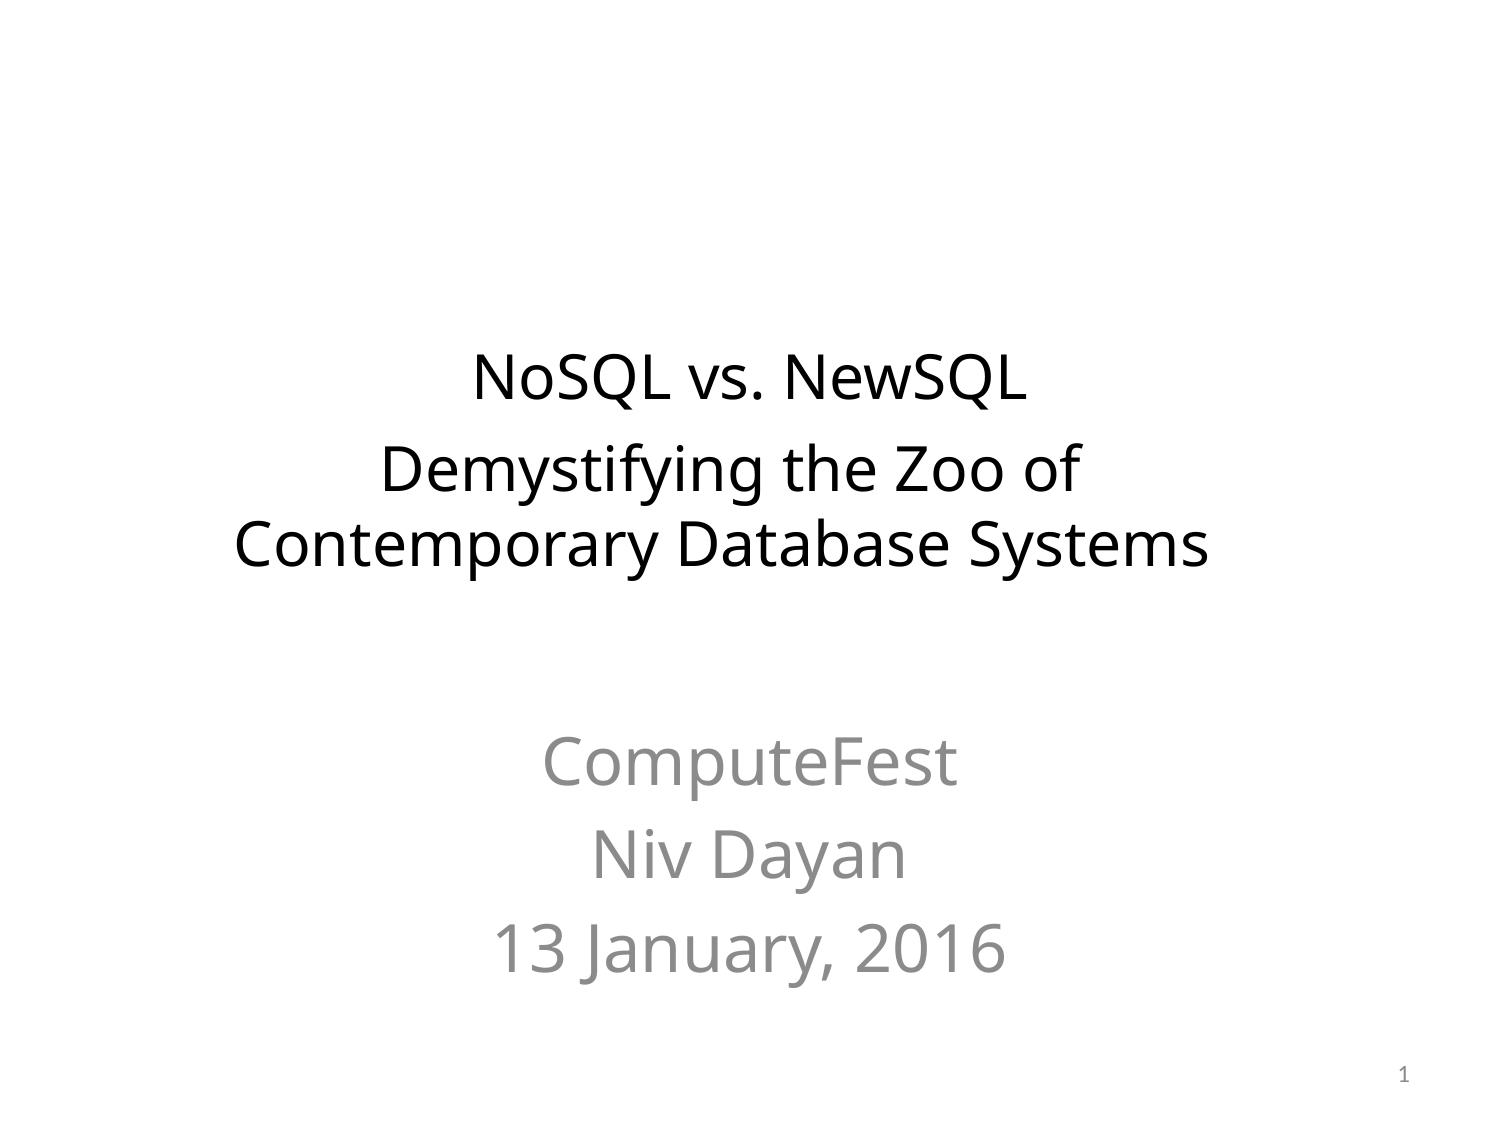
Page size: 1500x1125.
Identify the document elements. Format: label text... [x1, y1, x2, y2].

slide_number 1 [1074, 1042, 1425, 1103]
title NoSQL vs. NewSQL [112, 328, 1388, 570]
text_box Demystifying the Zoo of Contemporary Database Systems [218, 421, 1244, 586]
subtitle ComputeFest Niv Dayan 13 January, 2016 [225, 711, 1275, 999]
